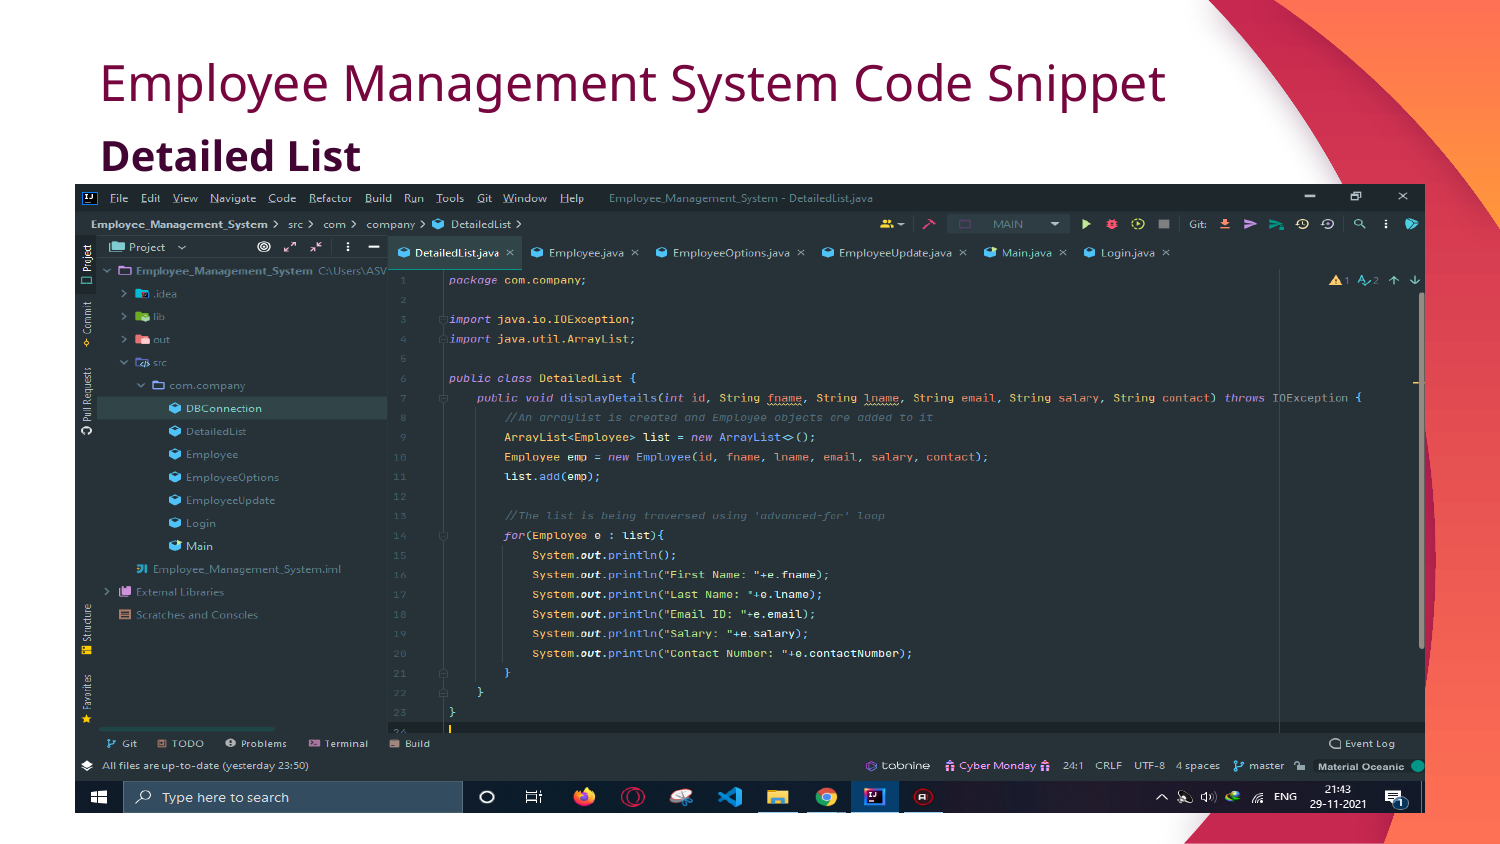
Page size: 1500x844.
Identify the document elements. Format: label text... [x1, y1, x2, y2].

picture [74, 184, 1426, 813]
list Detailed List [99, 121, 1242, 182]
title Employee Management System Code Snippet [99, 46, 1242, 112]
slide_number [1391, 779, 1482, 844]
